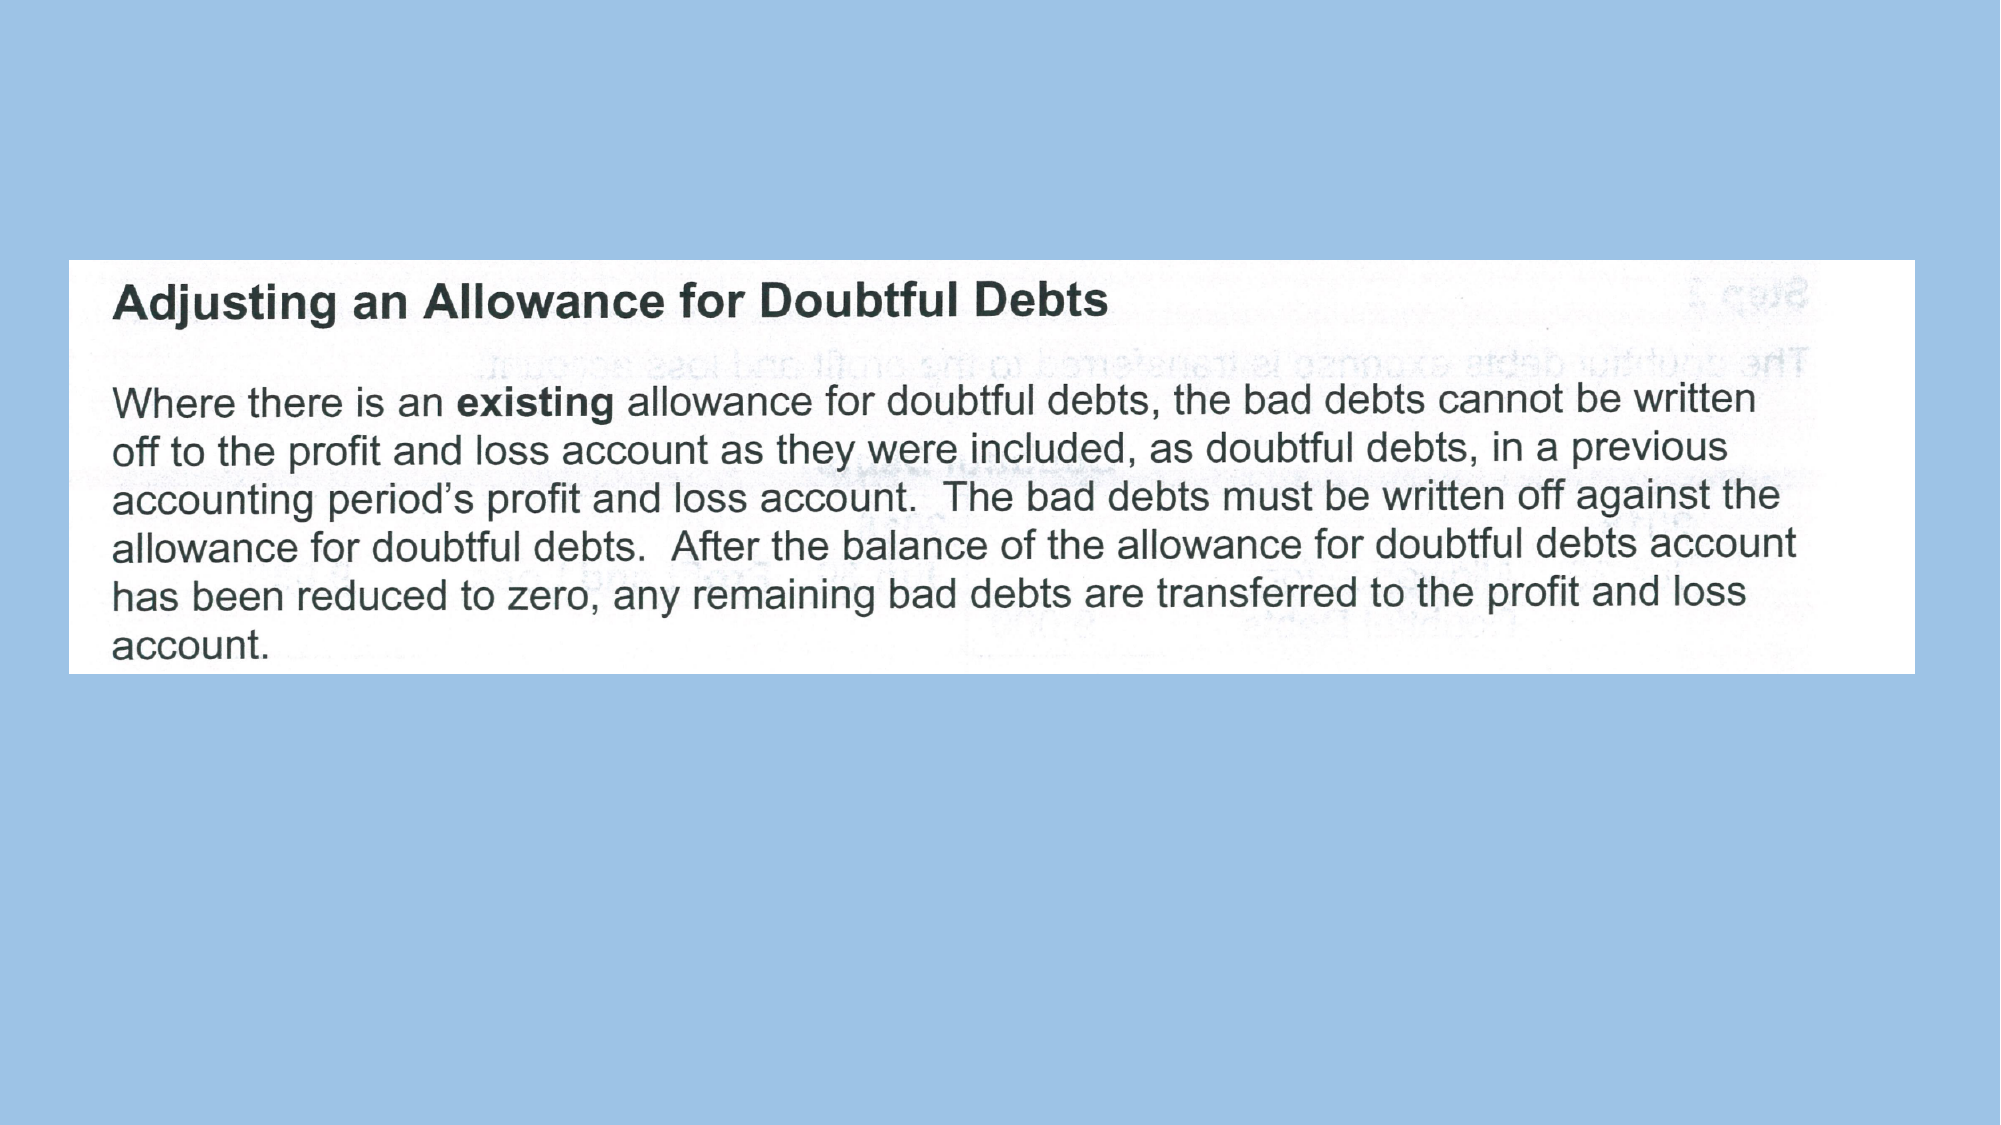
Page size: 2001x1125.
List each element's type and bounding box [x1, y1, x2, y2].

picture [69, 260, 1915, 675]
